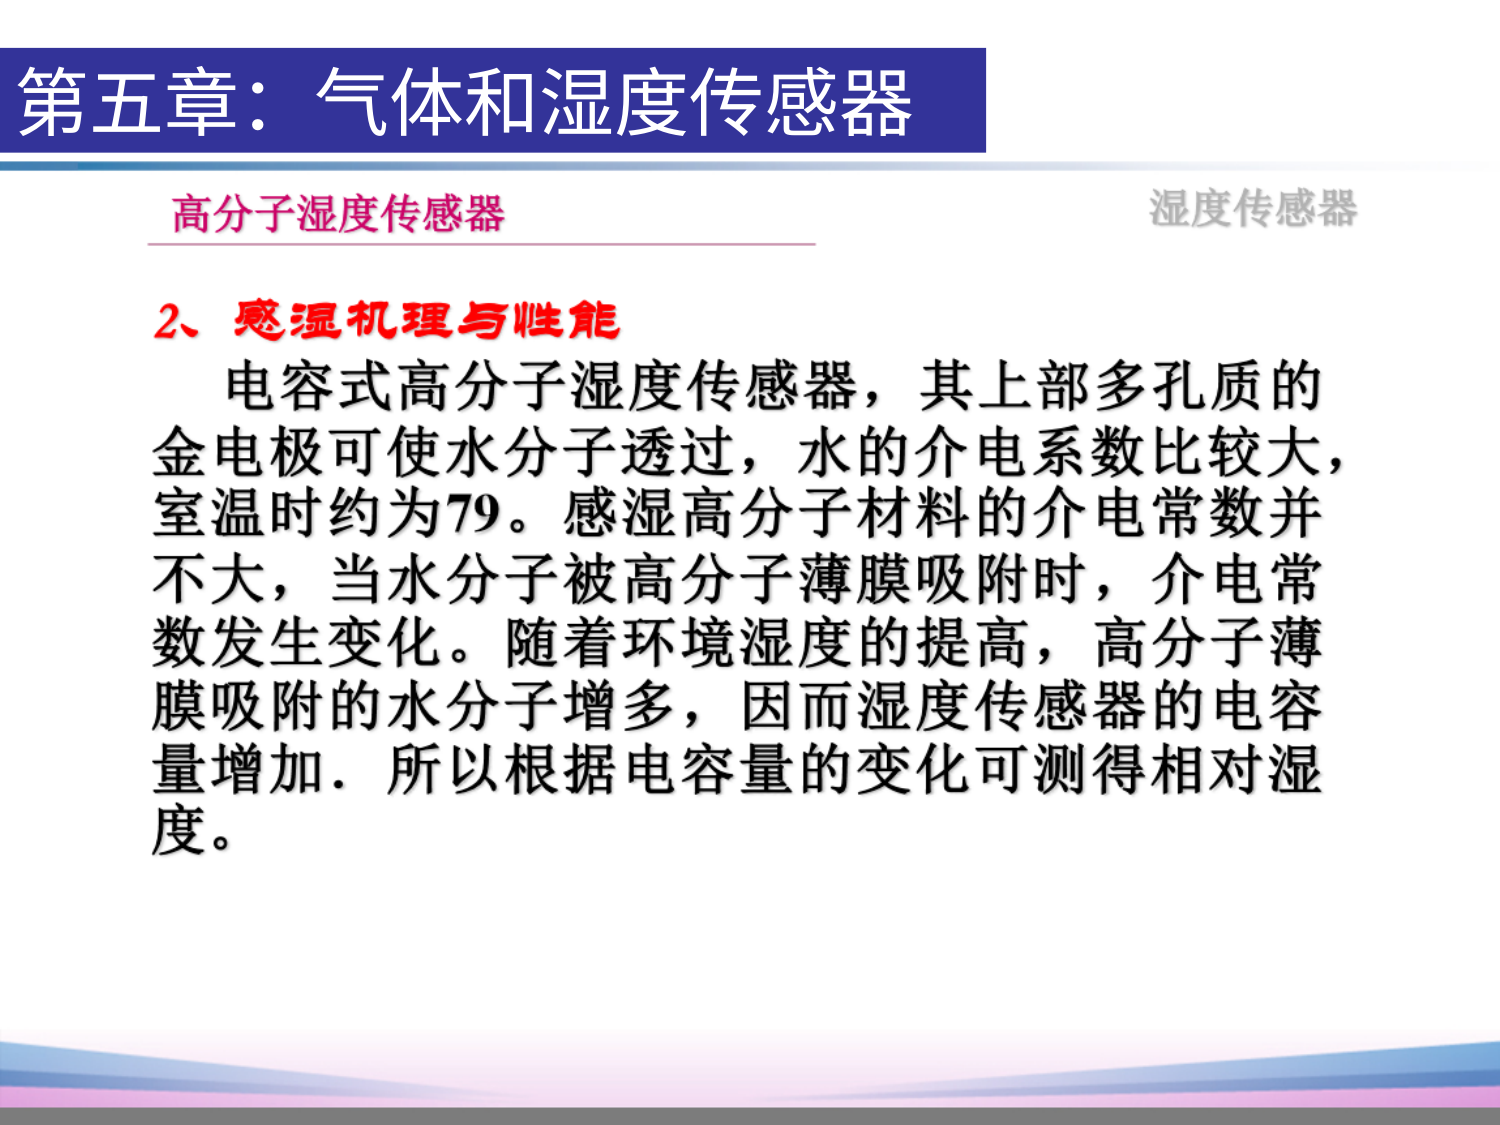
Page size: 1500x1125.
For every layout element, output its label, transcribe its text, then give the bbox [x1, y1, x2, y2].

picture [0, 0, 1500, 1125]
text_box 第五章：气体和湿度传感器 [0, 47, 987, 153]
